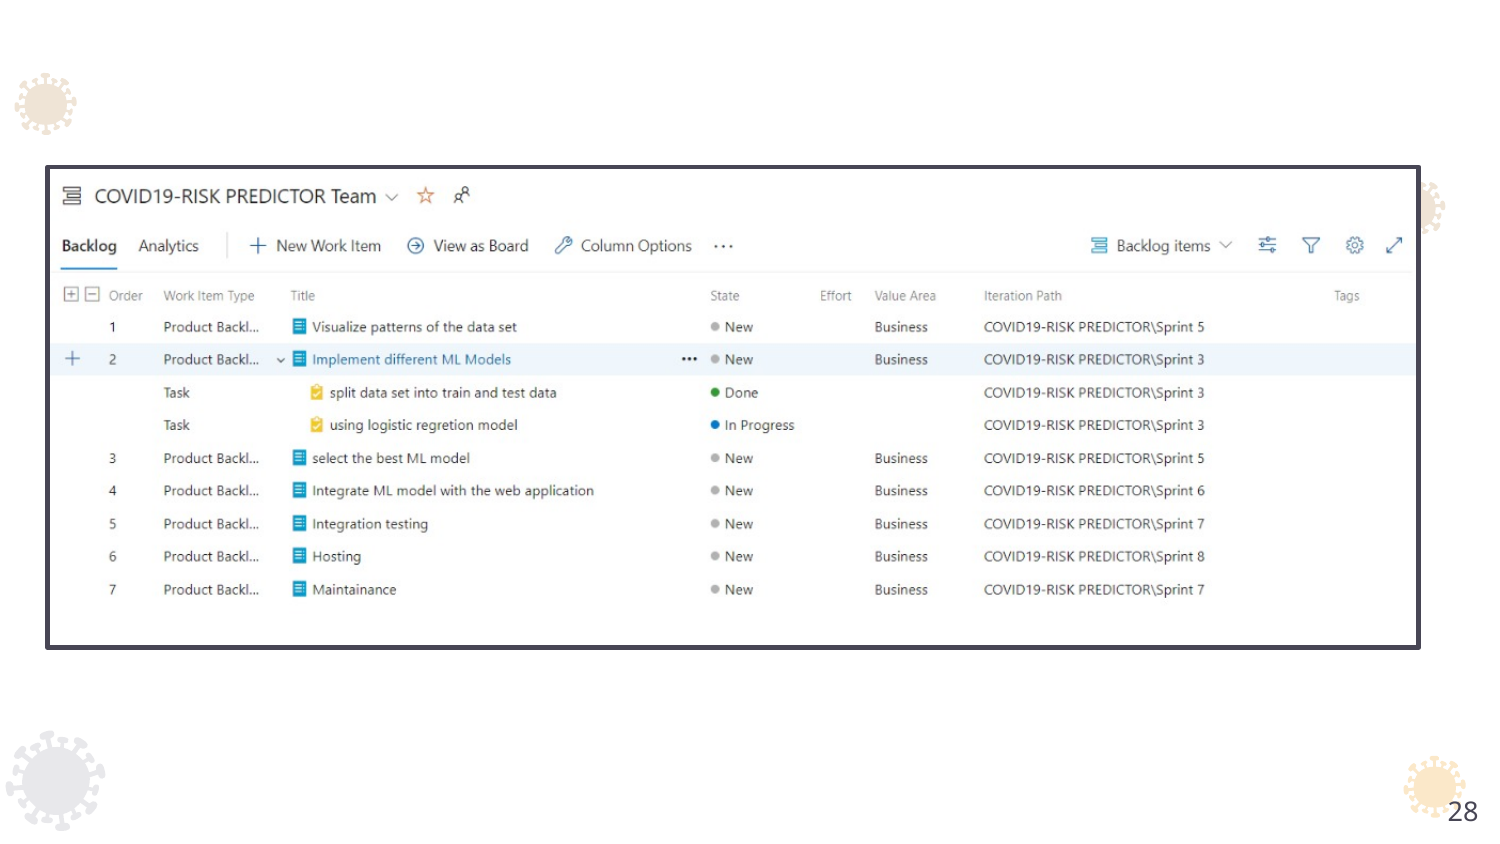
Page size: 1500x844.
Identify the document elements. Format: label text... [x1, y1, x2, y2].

slide_number 28 [1403, 779, 1494, 844]
picture [49, 168, 1417, 646]
